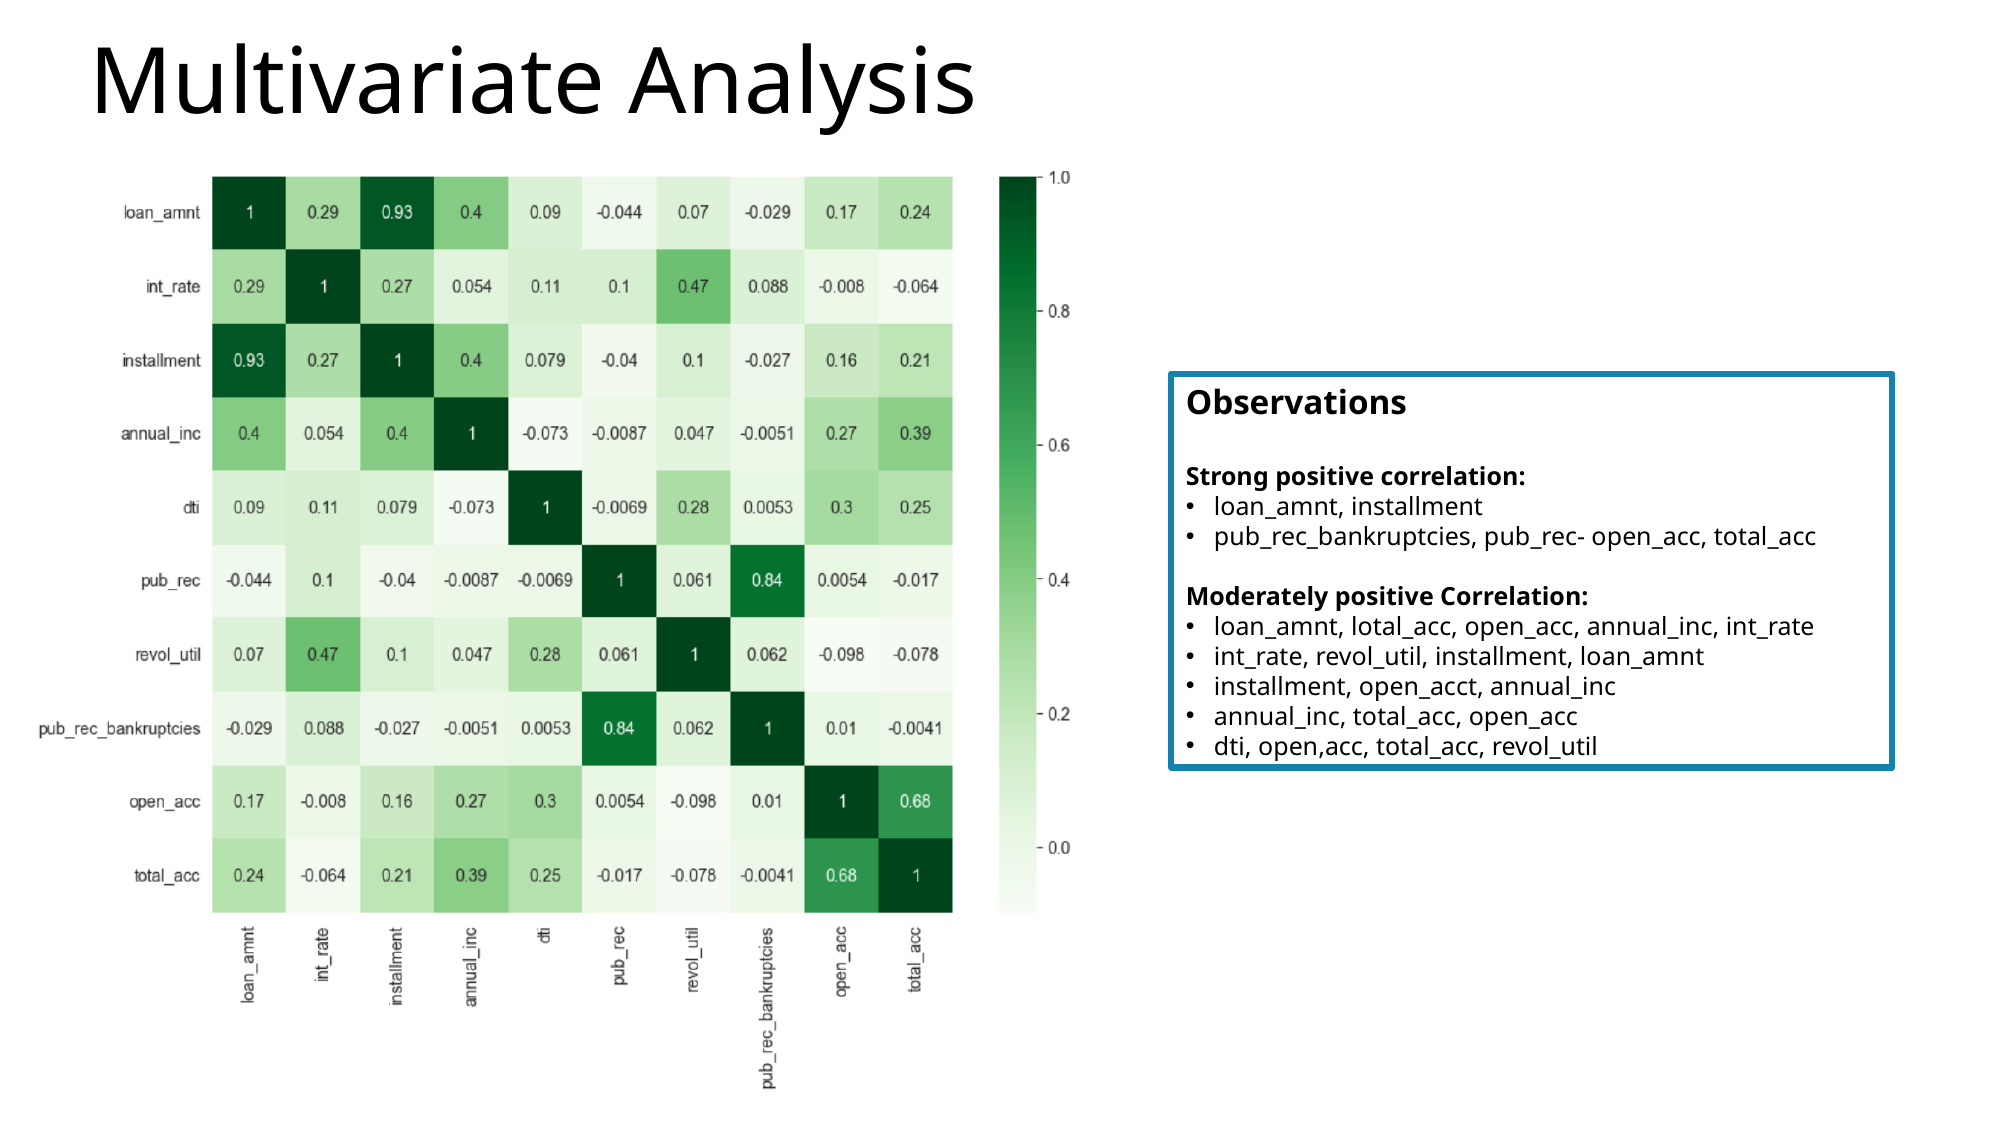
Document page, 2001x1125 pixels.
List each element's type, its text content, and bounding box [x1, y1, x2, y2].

picture [32, 171, 1077, 1096]
text_box Observations Strong positive correlation: loan_amnt, installment pub_rec_bankruptcies, pub_rec- open_acc, total_acc Moderately positive Correlation: loan_amnt, lotal_acc, open_acc, annual_inc, int_rate int_rate, revol_util, installment, loan_amnt installment, open_acct, annual_inc annual_inc, total_acc, open_acc dti, open,acc, total_acc, revol_util [1171, 373, 1893, 768]
title Multivariate Analysis [74, 0, 1800, 193]
